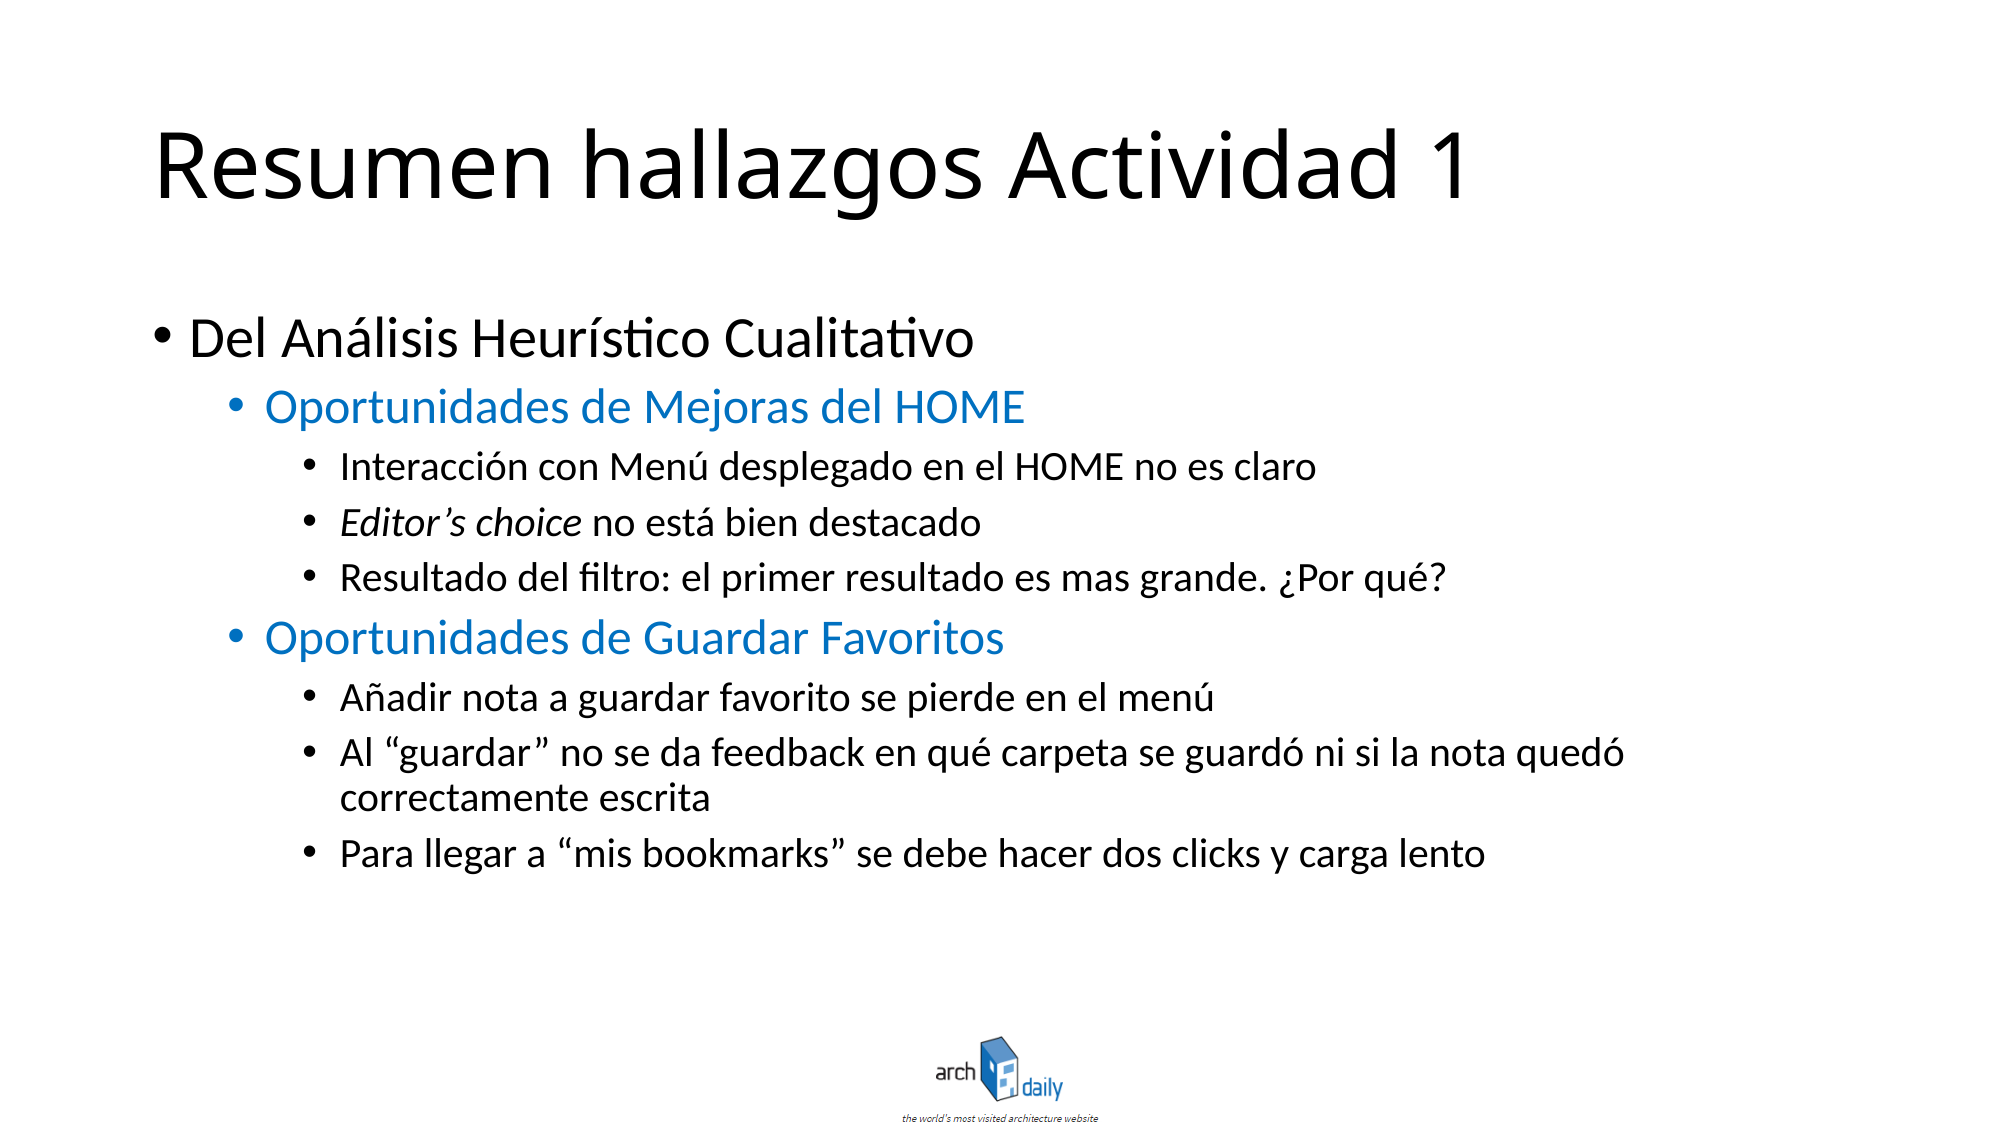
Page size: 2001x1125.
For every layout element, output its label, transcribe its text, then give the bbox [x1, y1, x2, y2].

title Resumen hallazgos Actividad 1 [137, 59, 1863, 278]
picture [898, 1033, 1102, 1125]
list Del Análisis Heurístico Cualitativo Oportunidades de Mejoras del HOME Interacción con Menú desplegado en el HOME no es claro Editor’s choice no está bien destacado Resultado del filtro: el primer resultado es mas grande. ¿Por qué? Oportunidades de Guardar Favoritos Añadir nota a guardar favorito se pierde en el menú Al “guardar” no se da feedback en qué carpeta se guardó ni si la nota quedó correctamente escrita Para llegar a “mis bookmarks” se debe hacer dos clicks y carga lento [137, 299, 1863, 1014]
